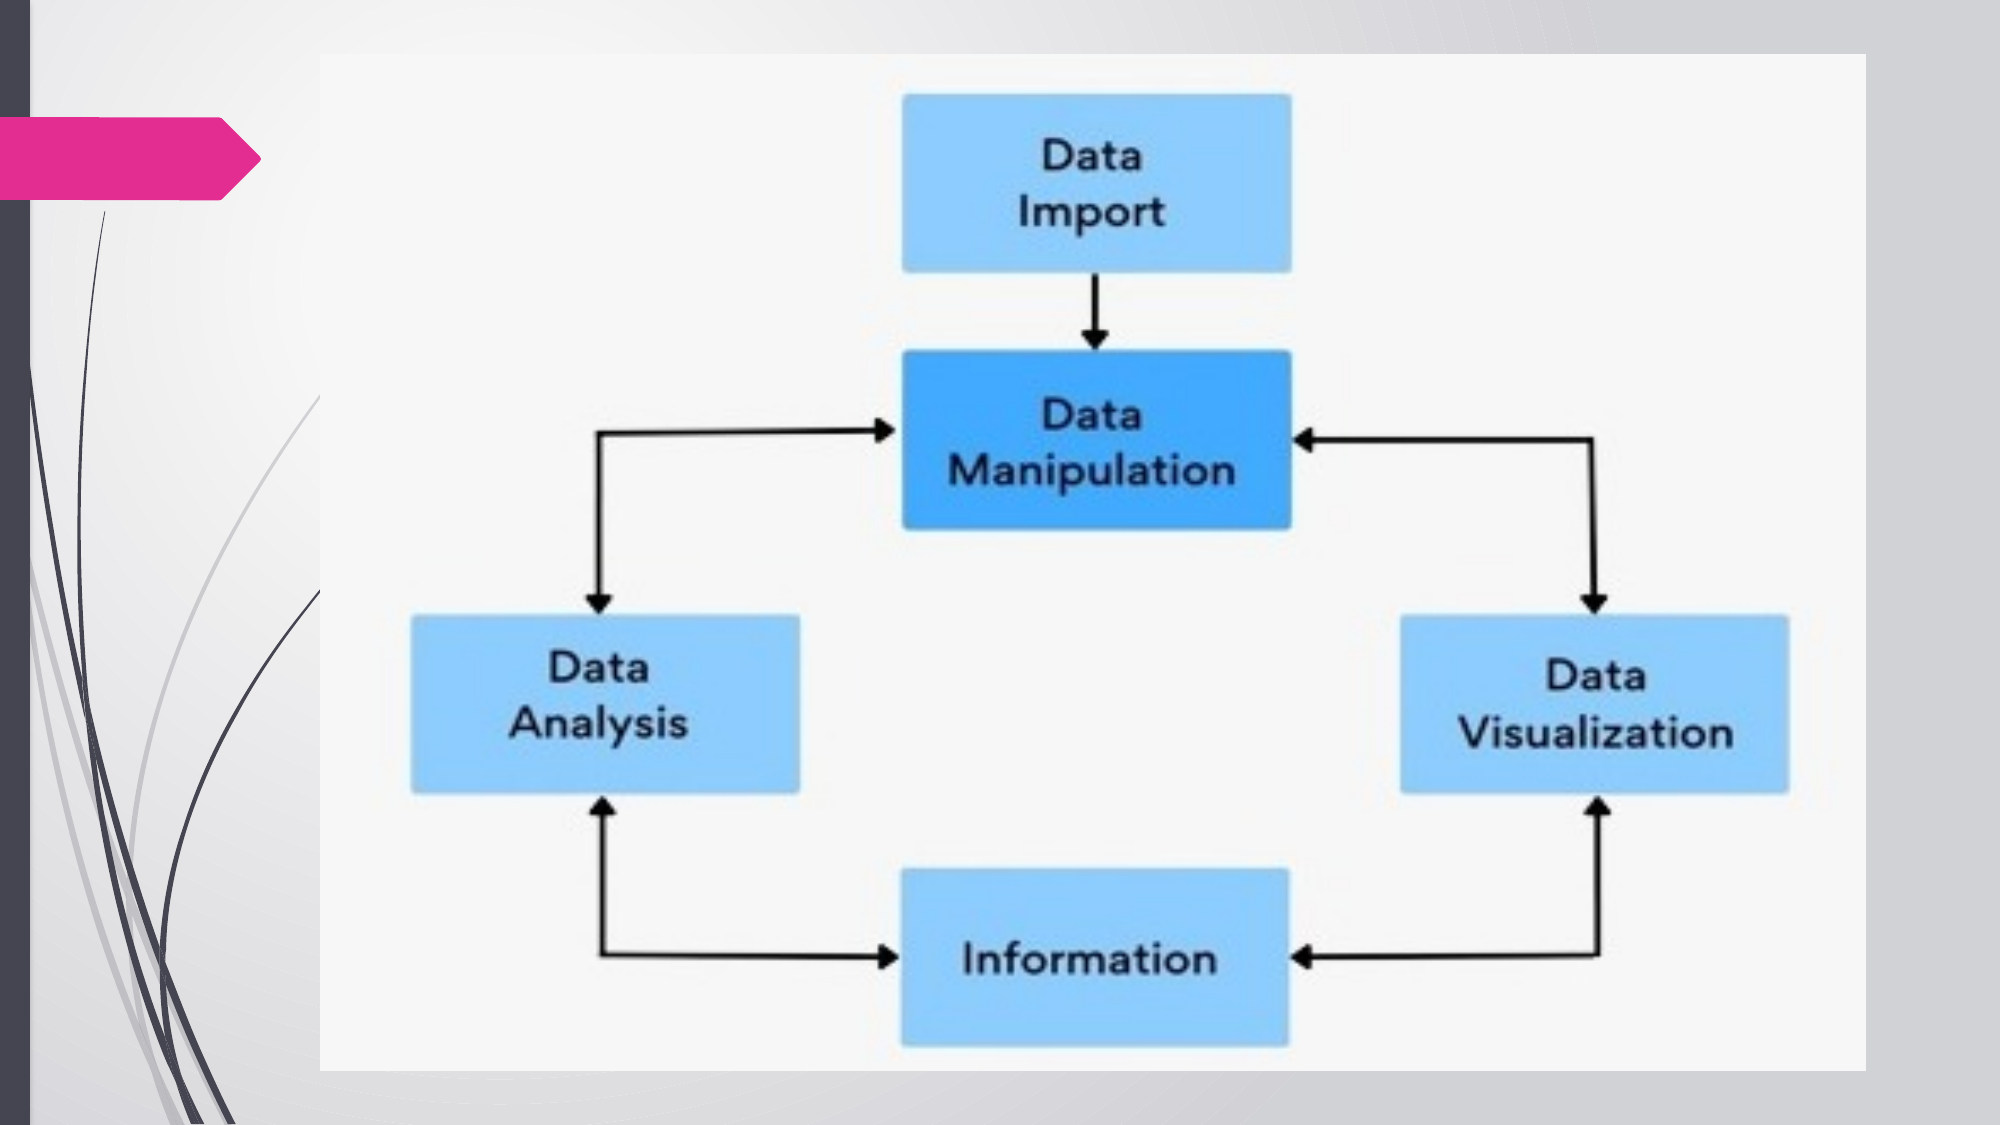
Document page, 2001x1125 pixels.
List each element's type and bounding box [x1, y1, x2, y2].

picture [319, 54, 1867, 1071]
